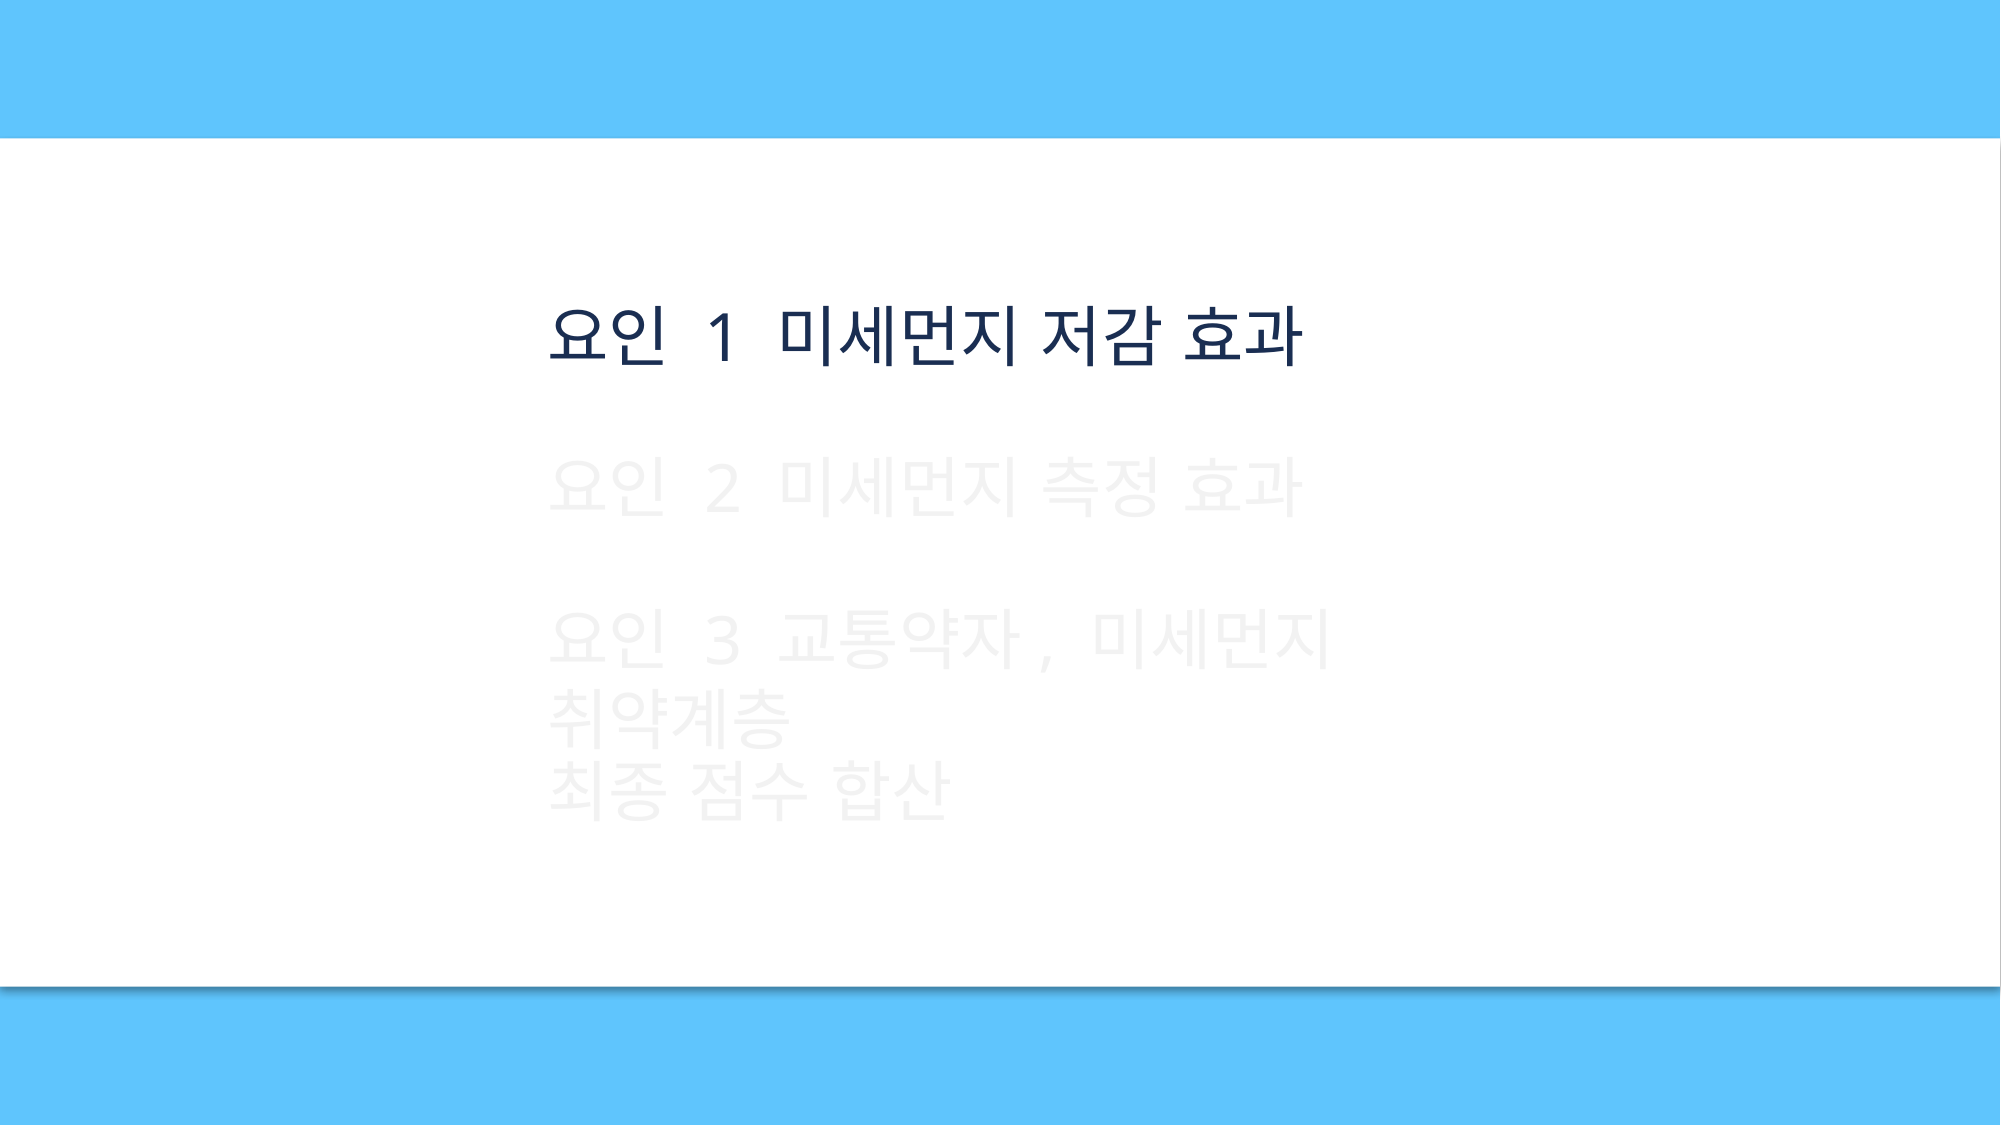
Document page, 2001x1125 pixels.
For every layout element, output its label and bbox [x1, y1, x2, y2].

text_box [532, 287, 1609, 838]
